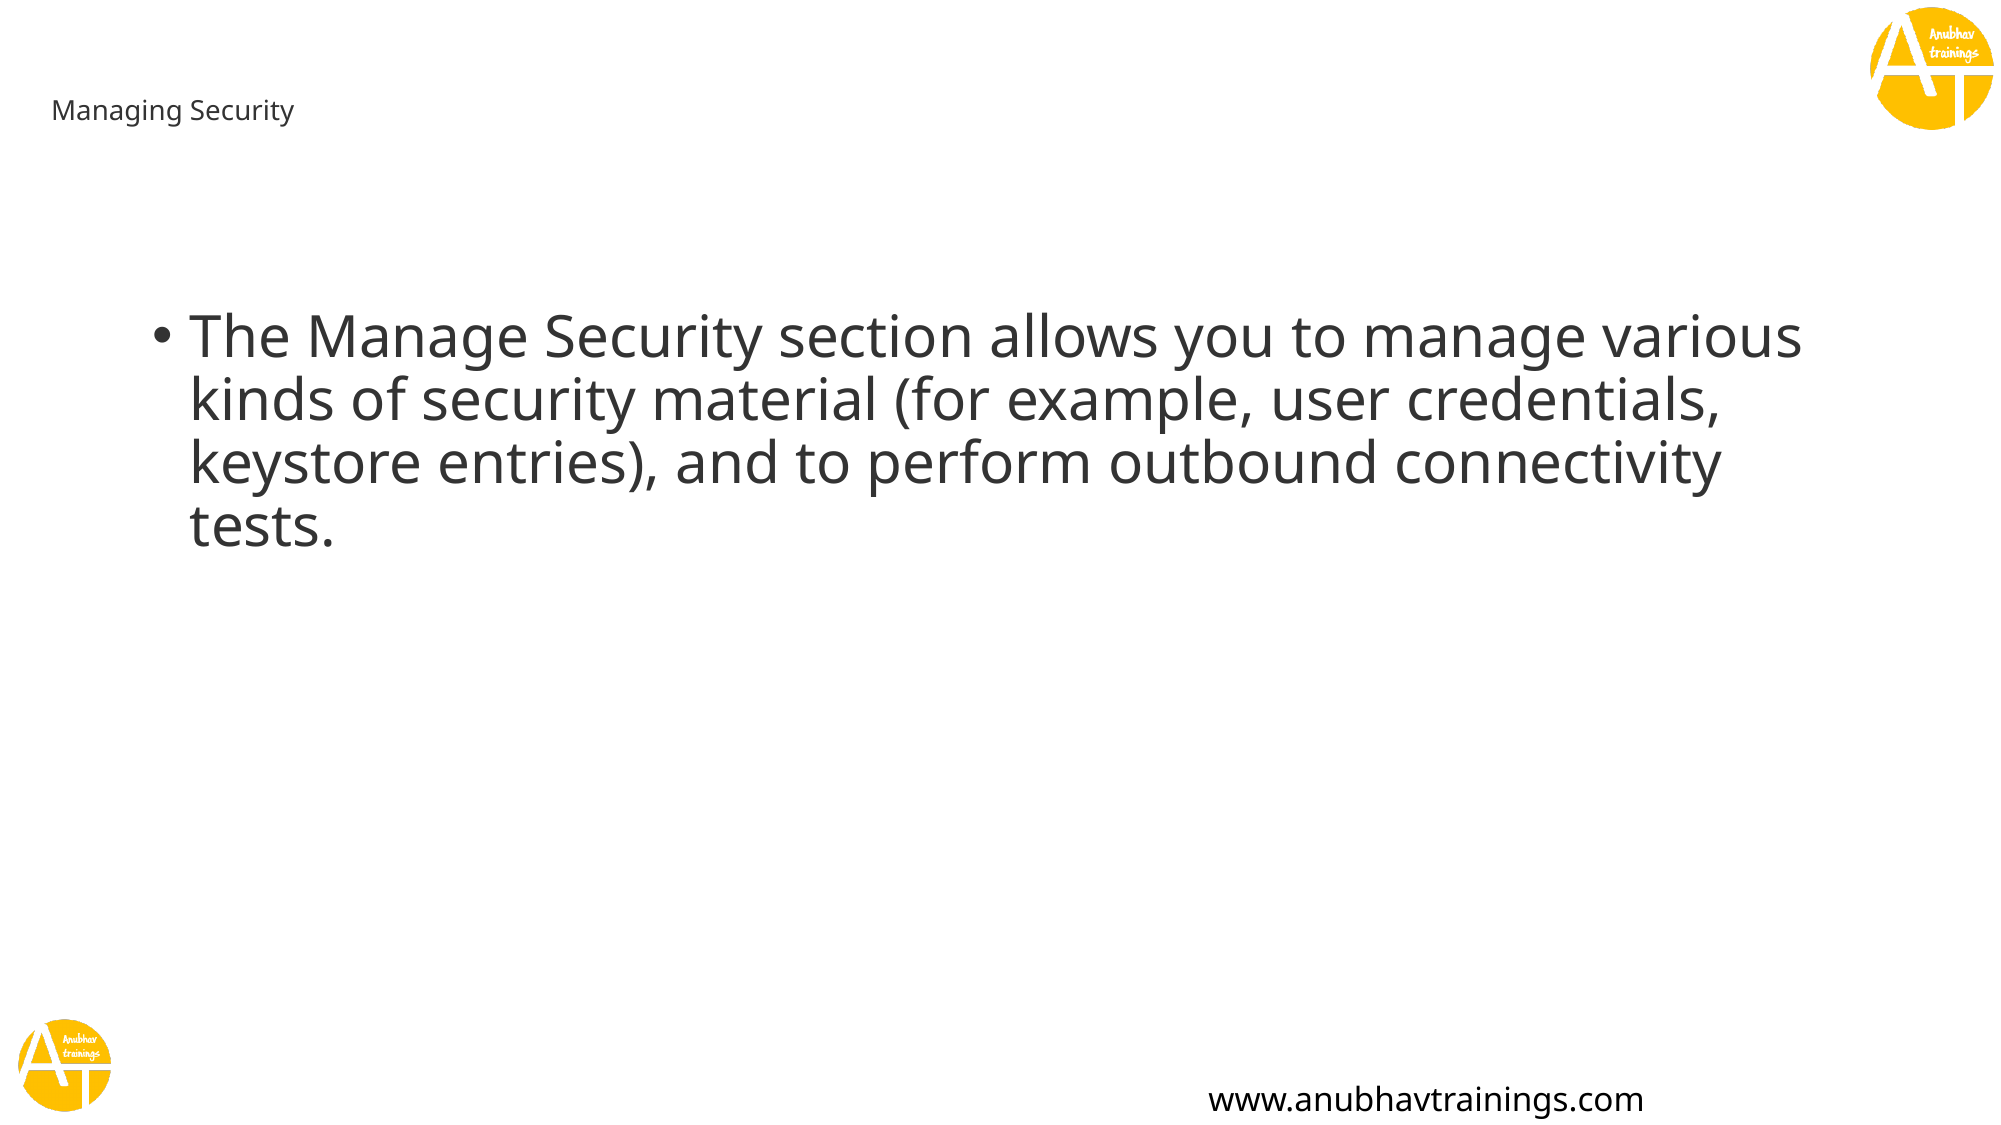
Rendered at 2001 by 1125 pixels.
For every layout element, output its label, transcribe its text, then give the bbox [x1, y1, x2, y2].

picture [9, 1013, 116, 1119]
picture [1858, 0, 2000, 140]
title Managing Security [36, 88, 1762, 191]
text_box www.anubhavtrainings.com [1193, 1070, 1837, 1125]
list The Manage Security section allows you to manage various kinds of security material (for example, user credentials, keystore entries), and to perform outbound connectivity tests. [137, 299, 1863, 1014]
